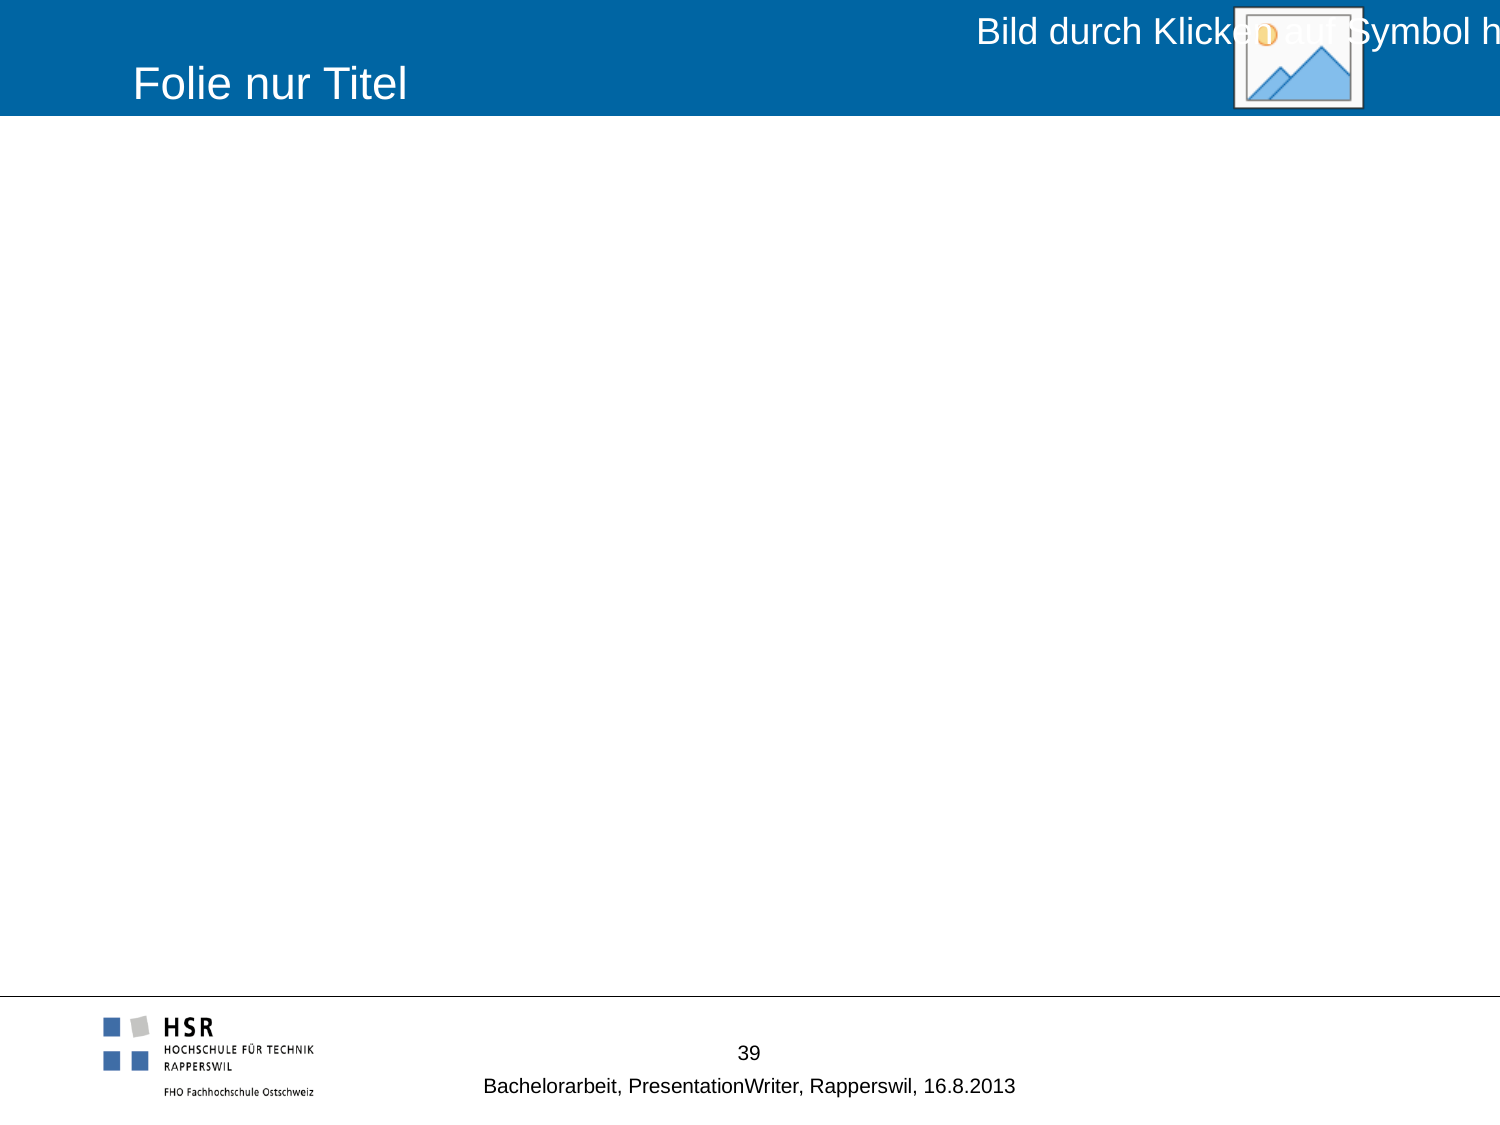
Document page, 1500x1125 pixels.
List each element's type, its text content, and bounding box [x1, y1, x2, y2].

footer Bachelorarbeit, PresentationWriter, Rapperswil, 16.8.2013 [412, 1064, 1087, 1106]
picture [60, 1001, 327, 1111]
picture [1097, 0, 1500, 117]
slide_number 39 [413, 1042, 1085, 1062]
title Folie nur Titel [0, 0, 1095, 116]
